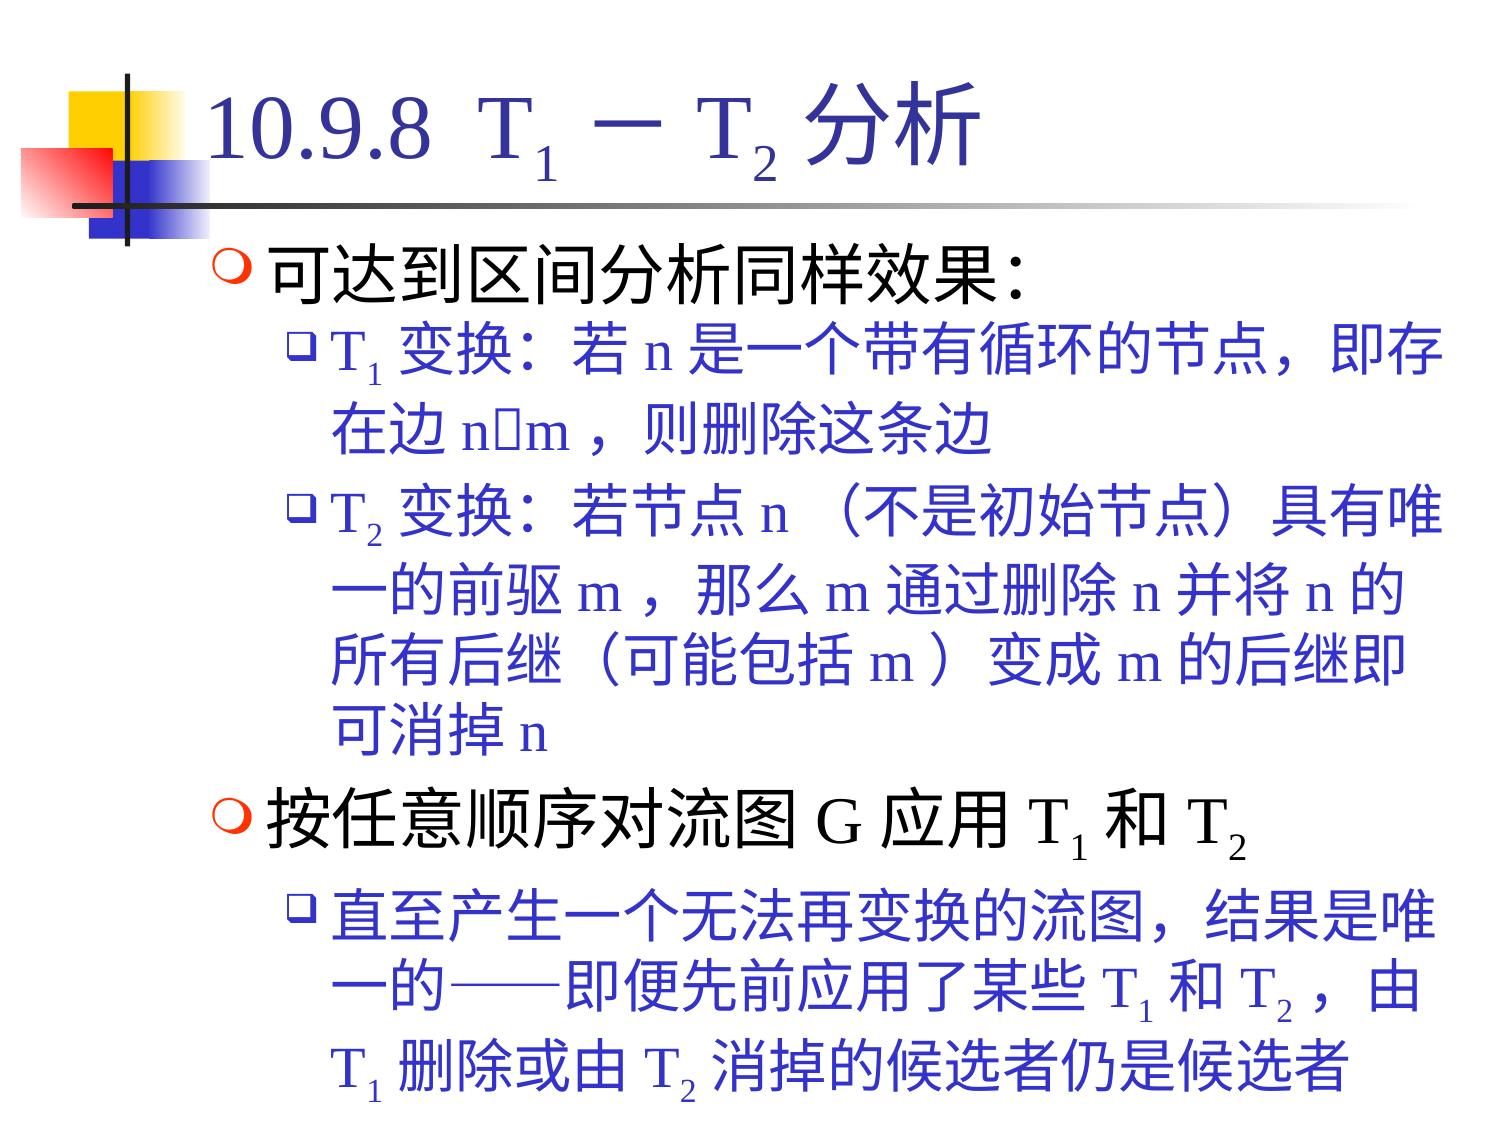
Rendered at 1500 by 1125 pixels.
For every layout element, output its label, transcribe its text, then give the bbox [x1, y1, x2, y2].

list 可达到区间分析同样效果： T1变换：若n是一个带有循环的节点，即存在边nm，则删除这条边 T2变换：若节点n（不是初始节点）具有唯一的前驱m，那么m通过删除n并将n的所有后继（可能包括m）变成m的后继即可消掉n 按任意顺序对流图G应用T1和T2 直至产生一个无法再变换的流图，结果是唯一的——即便先前应用了某些T1和T2，由T1删除或由T2消掉的候选者仍是候选者 得到的结果就是限制流图 [193, 224, 1469, 1125]
title 10.9.8 T1－T2分析 [188, 12, 1468, 200]
